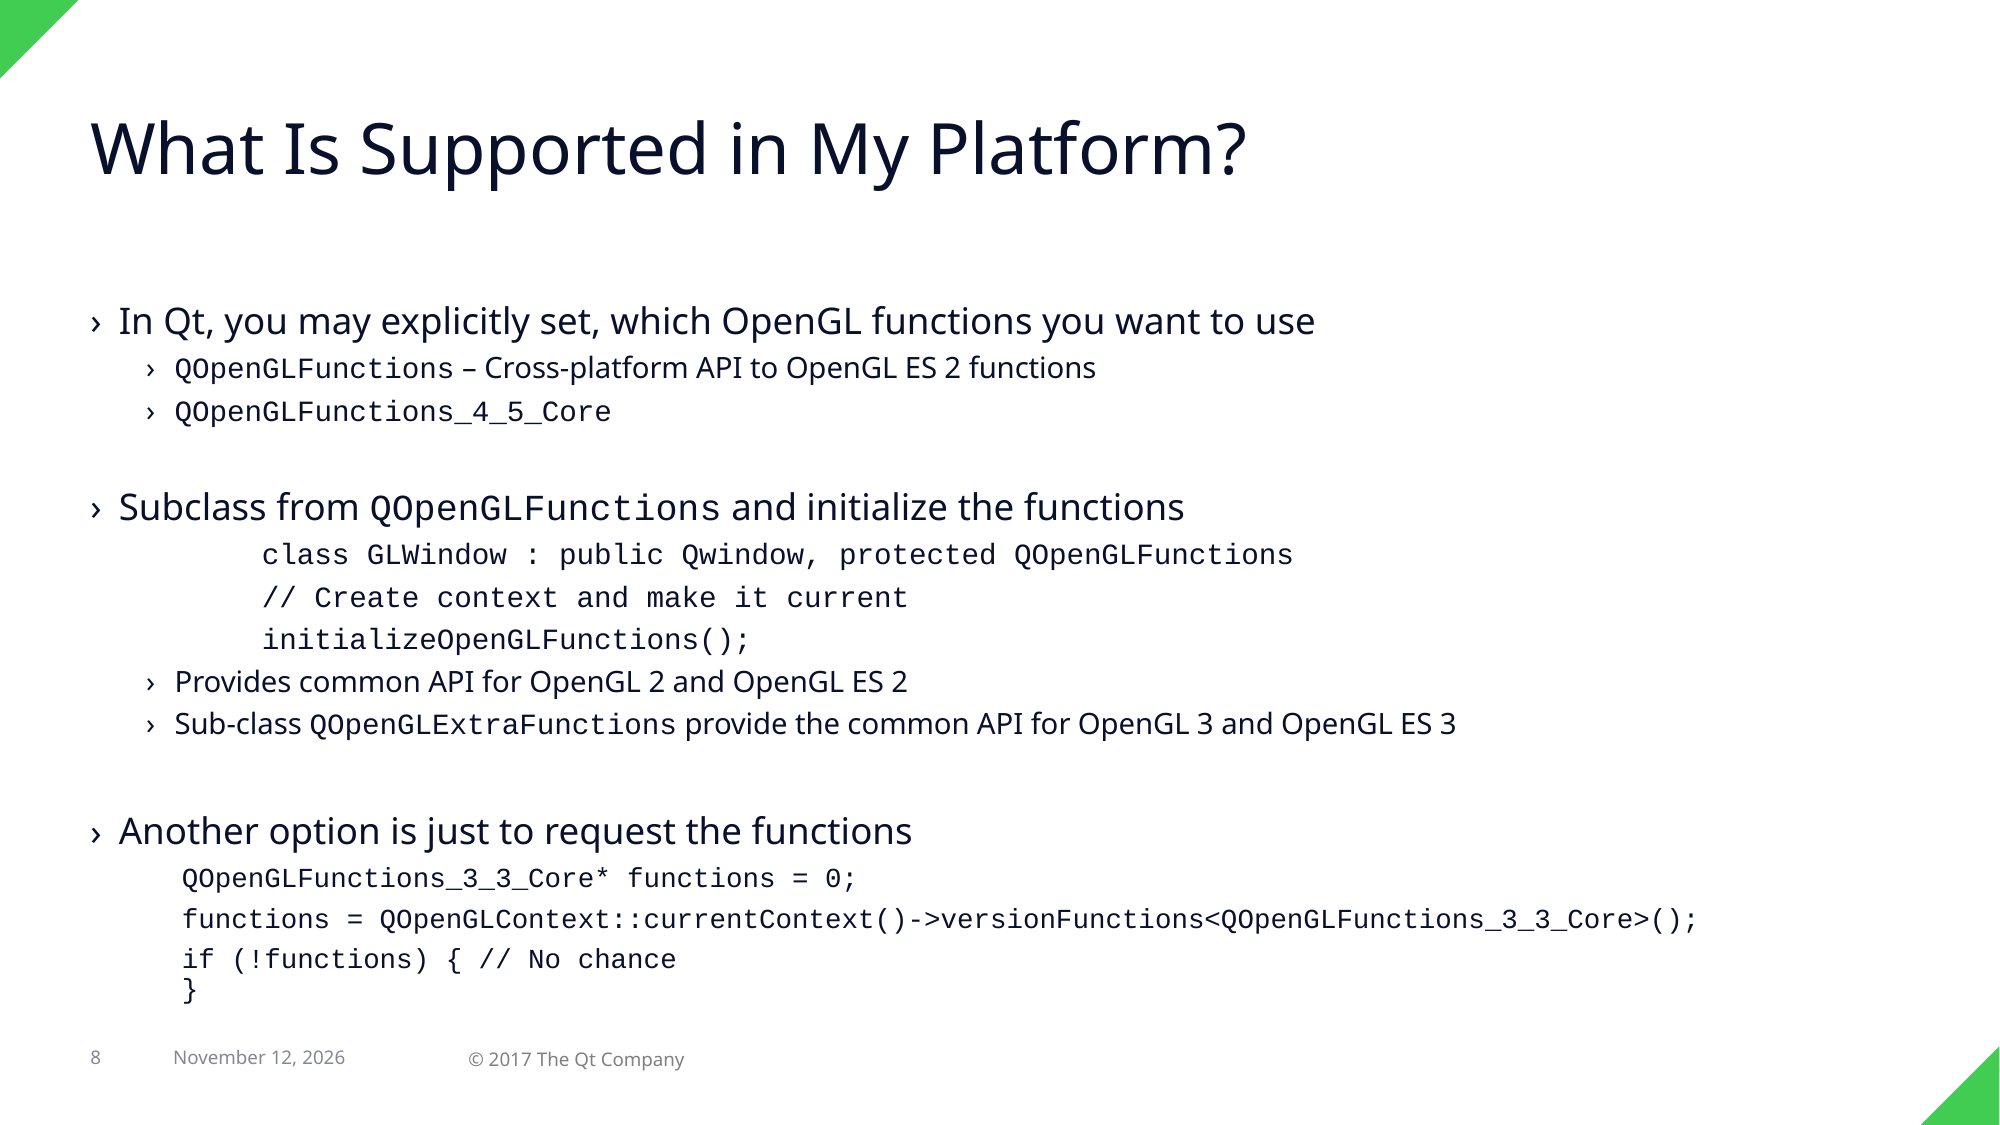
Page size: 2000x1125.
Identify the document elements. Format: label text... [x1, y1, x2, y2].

slide_number 8 [90, 1046, 173, 1071]
list In Qt, you may explicitly set, which OpenGL functions you want to use QOpenGLFunctions – Cross-platform API to OpenGL ES 2 functions QOpenGLFunctions_4_5_Core Subclass from QOpenGLFunctions and initialize the functions class GLWindow : public Qwindow, protected QOpenGLFunctions // Create context and make it current initializeOpenGLFunctions(); Provides common API for OpenGL 2 and OpenGL ES 2 Sub-class QOpenGLExtraFunctions provide the common API for OpenGL 3 and OpenGL ES 3 Another option is just to request the functions QOpenGLFunctions_3_3_Core* functions = 0; functions = QOpenGLContext::currentContext()->versionFunctions<QOpenGLFunctions_3_3_Core>(); if (!functions) { // No chance } [90, 302, 1910, 1012]
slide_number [173, 1046, 468, 1071]
footer © 2017 The Qt Company [468, 1046, 1910, 1071]
title What Is Supported in My Platform? [90, 113, 1910, 268]
